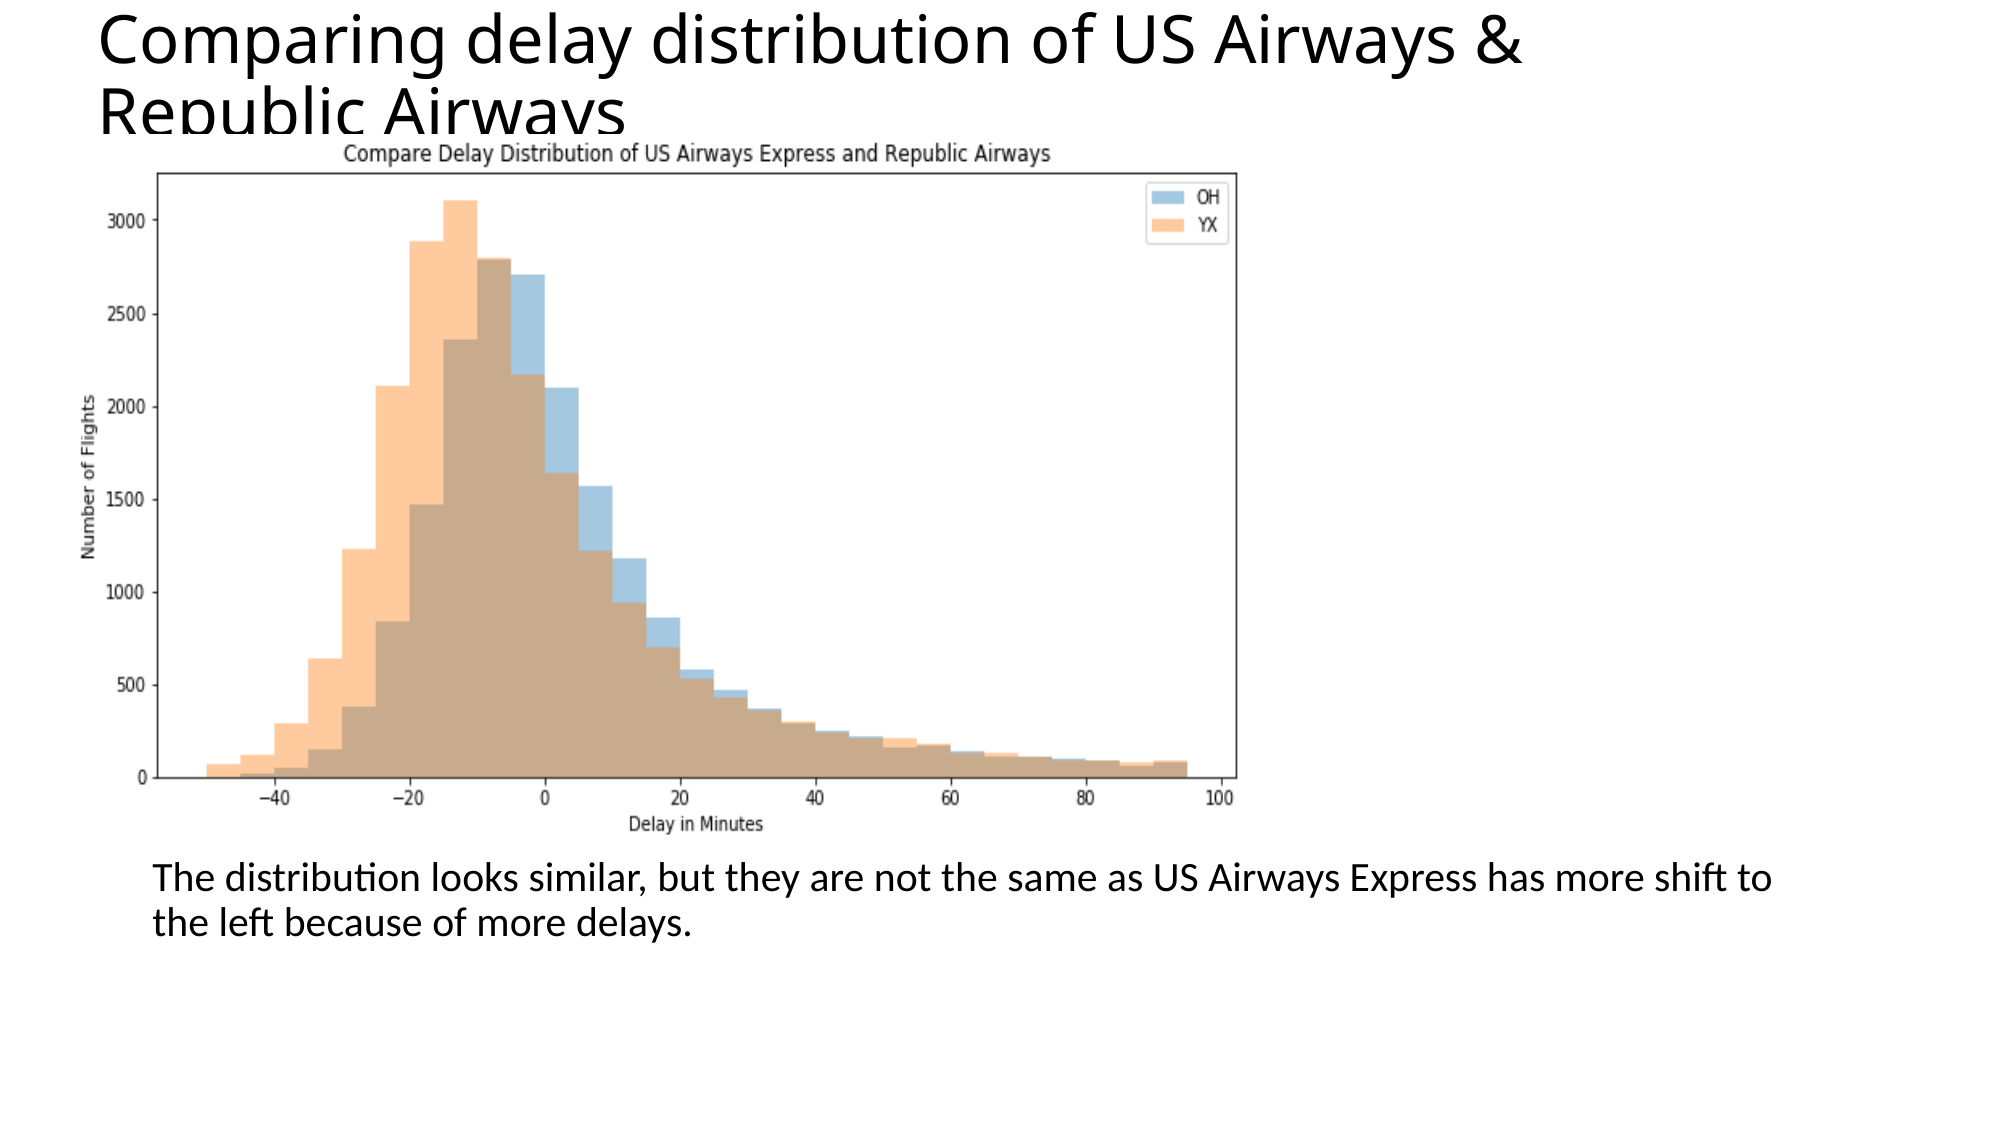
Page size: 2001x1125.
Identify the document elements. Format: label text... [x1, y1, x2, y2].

picture [54, 134, 1281, 848]
title Comparing delay distribution of US Airways & Republic Airways [82, 34, 1808, 123]
list The distribution looks similar, but they are not the same as US Airways Express has more shift to the left because of more delays. [137, 847, 1838, 1066]
